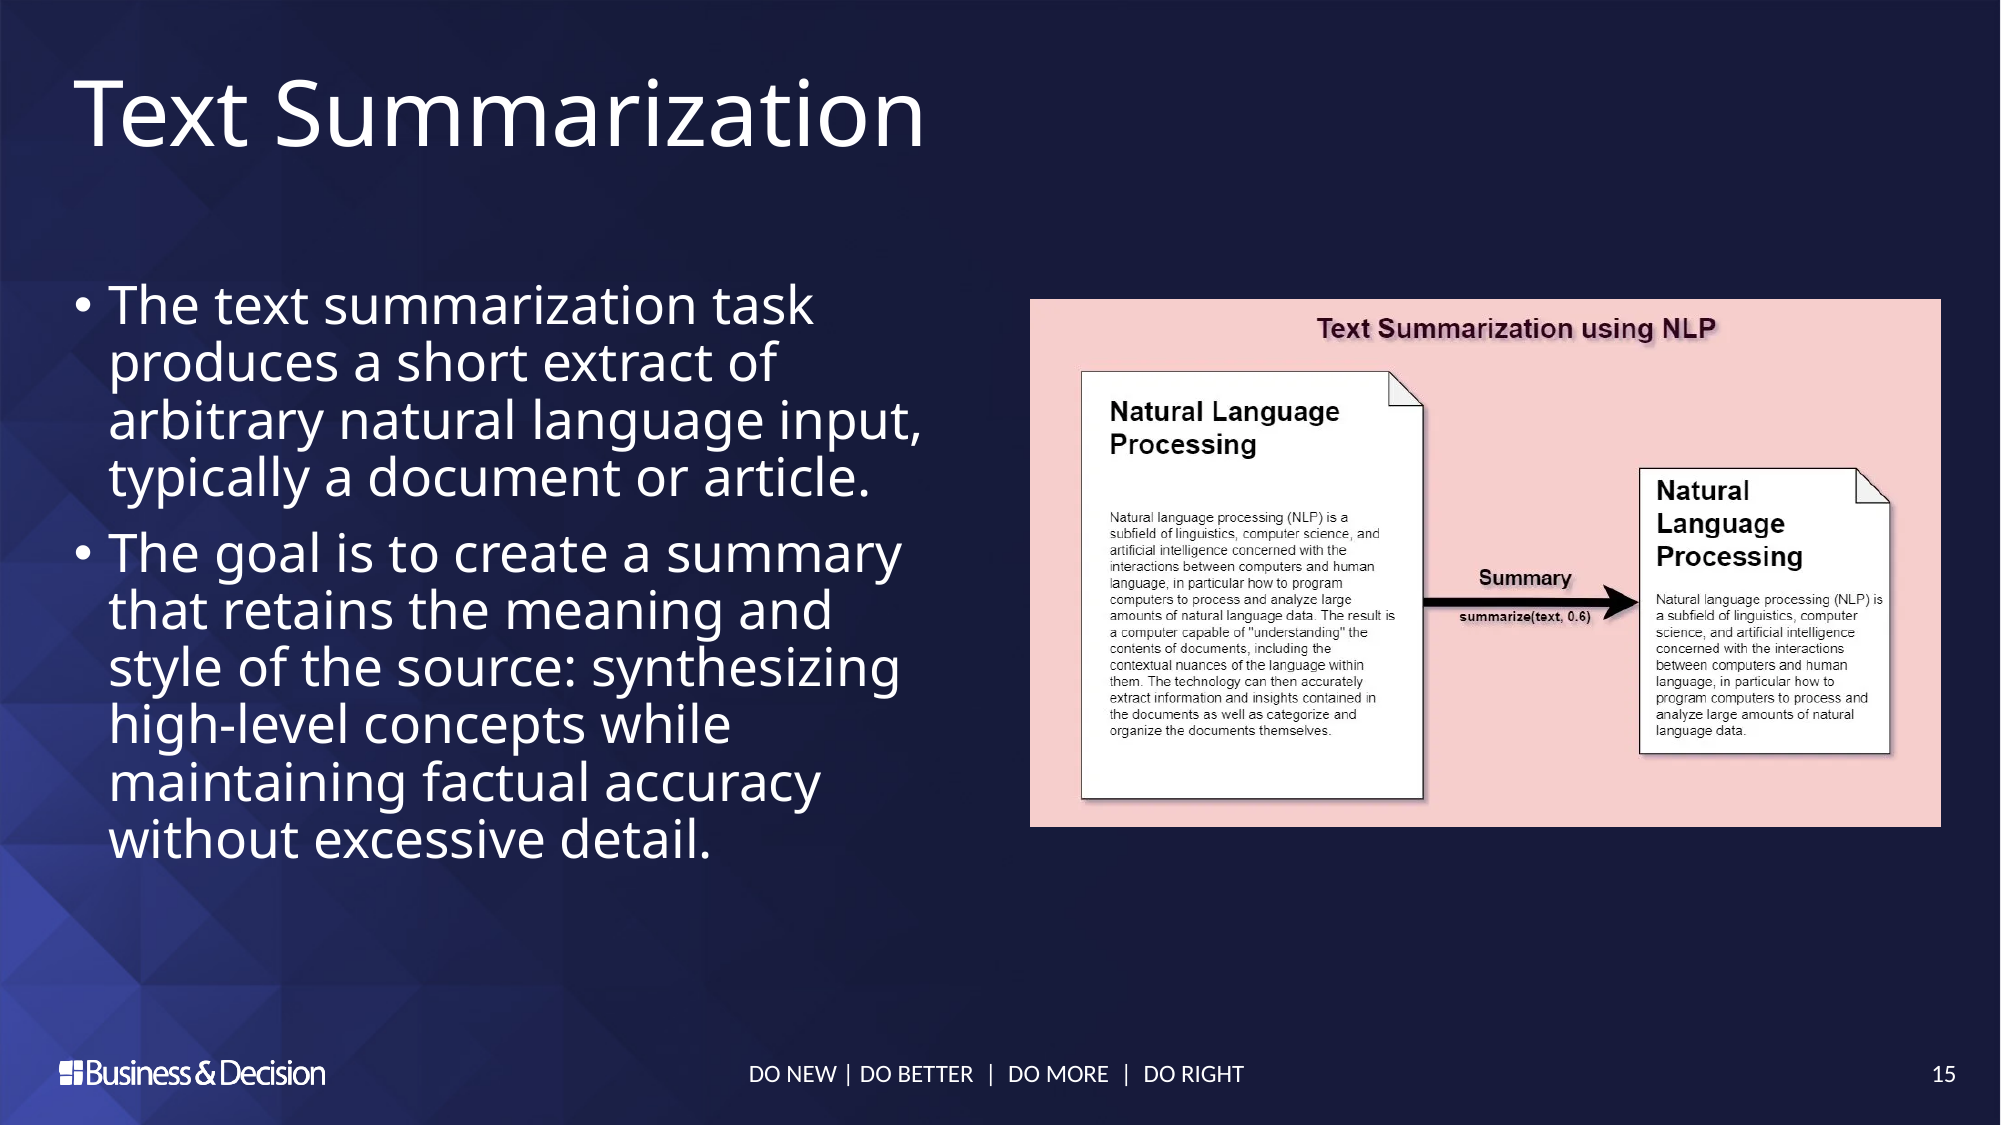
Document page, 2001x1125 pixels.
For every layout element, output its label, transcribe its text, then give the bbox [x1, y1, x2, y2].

list The text summarization task produces a short extract of arbitrary natural language input, typically a document or article. The goal is to create a summary that retains the meaning and style of the source: synthesizing high-level concepts while maintaining factual accuracy without excessive detail. [59, 271, 970, 890]
slide_number 15 [1521, 1042, 1972, 1103]
title Text Summarization [59, 59, 1941, 300]
picture [0, 0, 2001, 1125]
footer DO NEW | DO BETTER | DO MORE | DO RIGHT [662, 1042, 1338, 1103]
